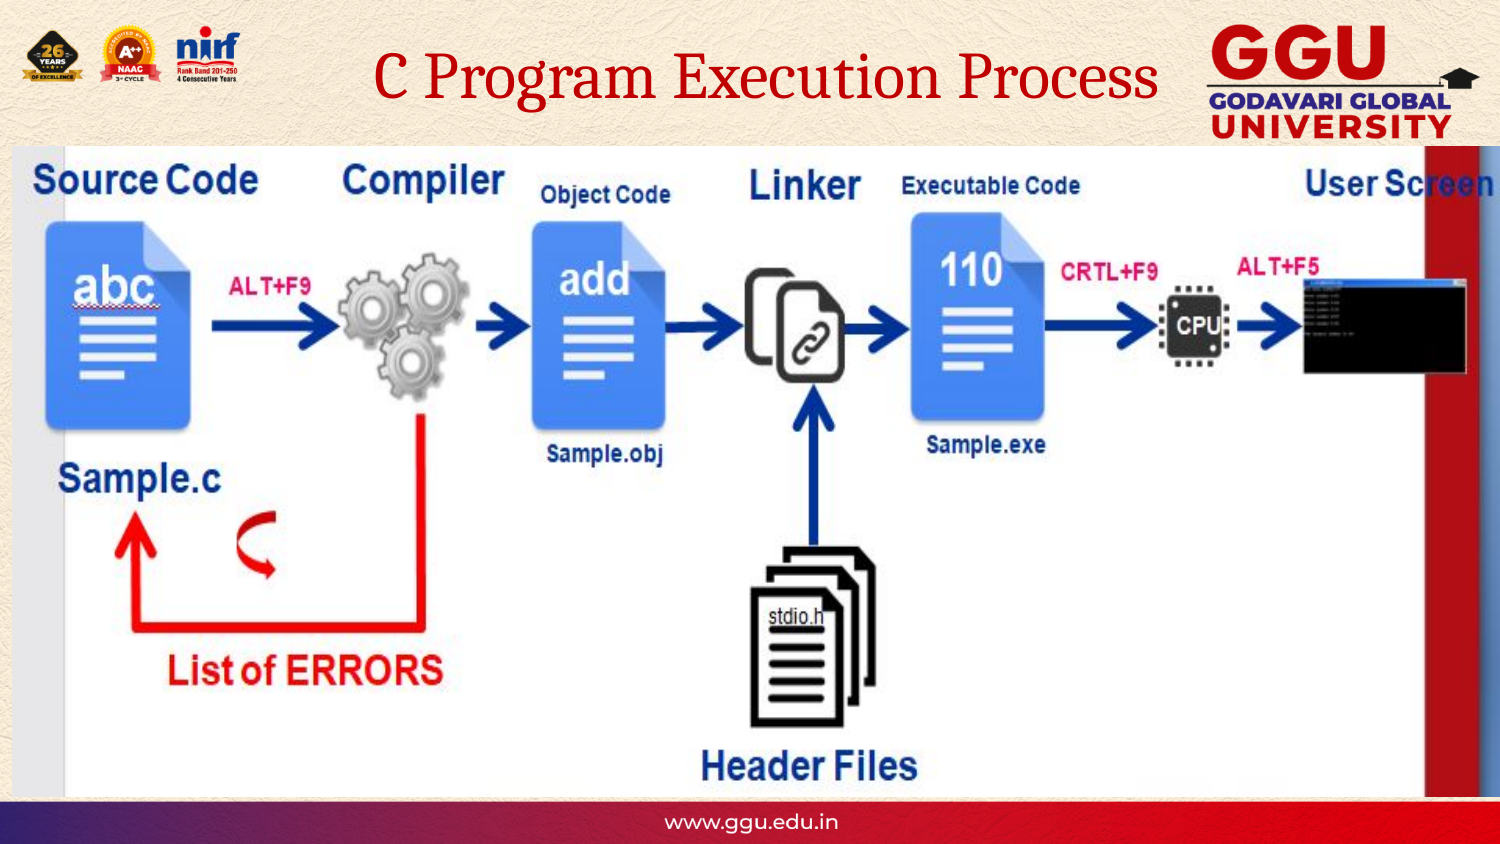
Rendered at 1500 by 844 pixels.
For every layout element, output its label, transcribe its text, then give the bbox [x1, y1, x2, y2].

title C Program Execution Process [53, 8, 1483, 135]
picture [0, 0, 1500, 844]
